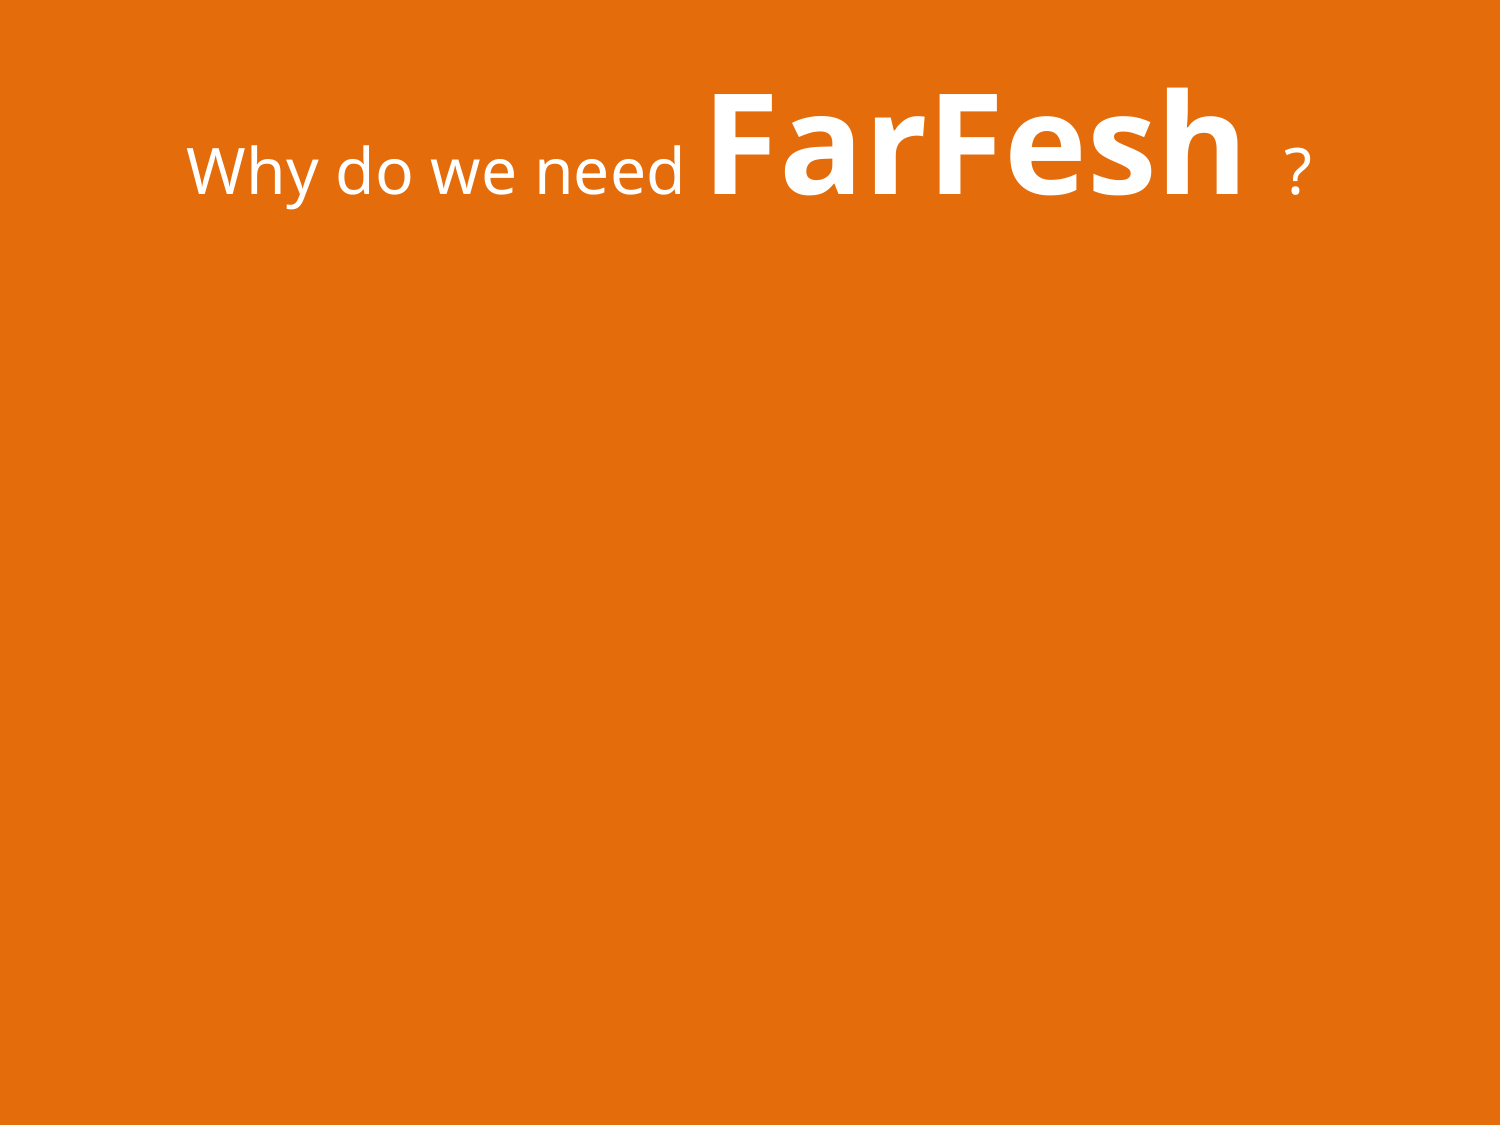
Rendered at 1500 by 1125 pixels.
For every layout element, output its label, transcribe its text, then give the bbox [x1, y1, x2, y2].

title Why do we need FarFesh ? [75, 45, 1425, 233]
